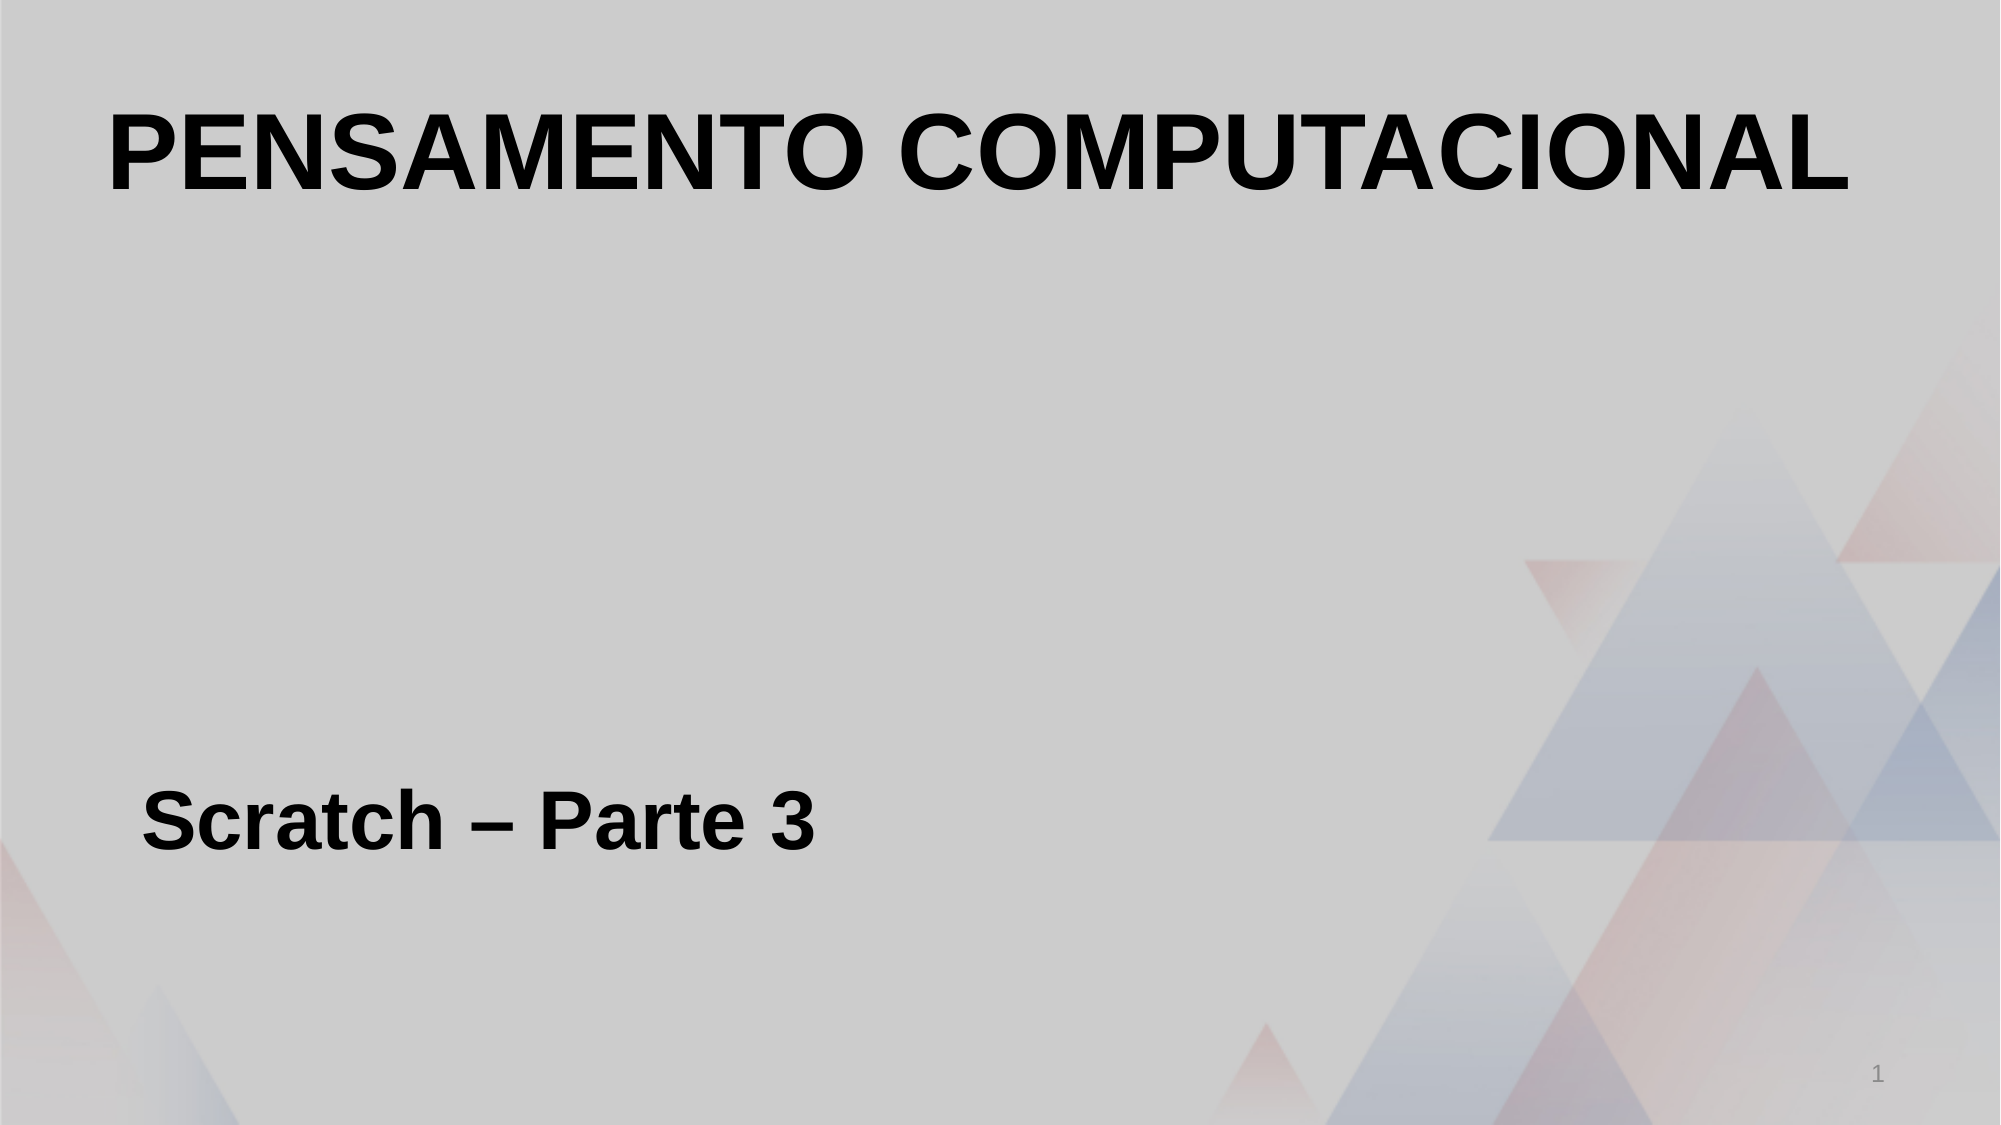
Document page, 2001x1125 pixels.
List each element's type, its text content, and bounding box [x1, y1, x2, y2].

text_box [107, 573, 2000, 880]
text_box PENSAMENTO COMPUTACIONAL [95, 75, 2000, 217]
slide_number 1 [1433, 1042, 1900, 1103]
picture [0, 0, 2001, 1125]
text_box Scratch – Parte 3 [126, 759, 1481, 875]
